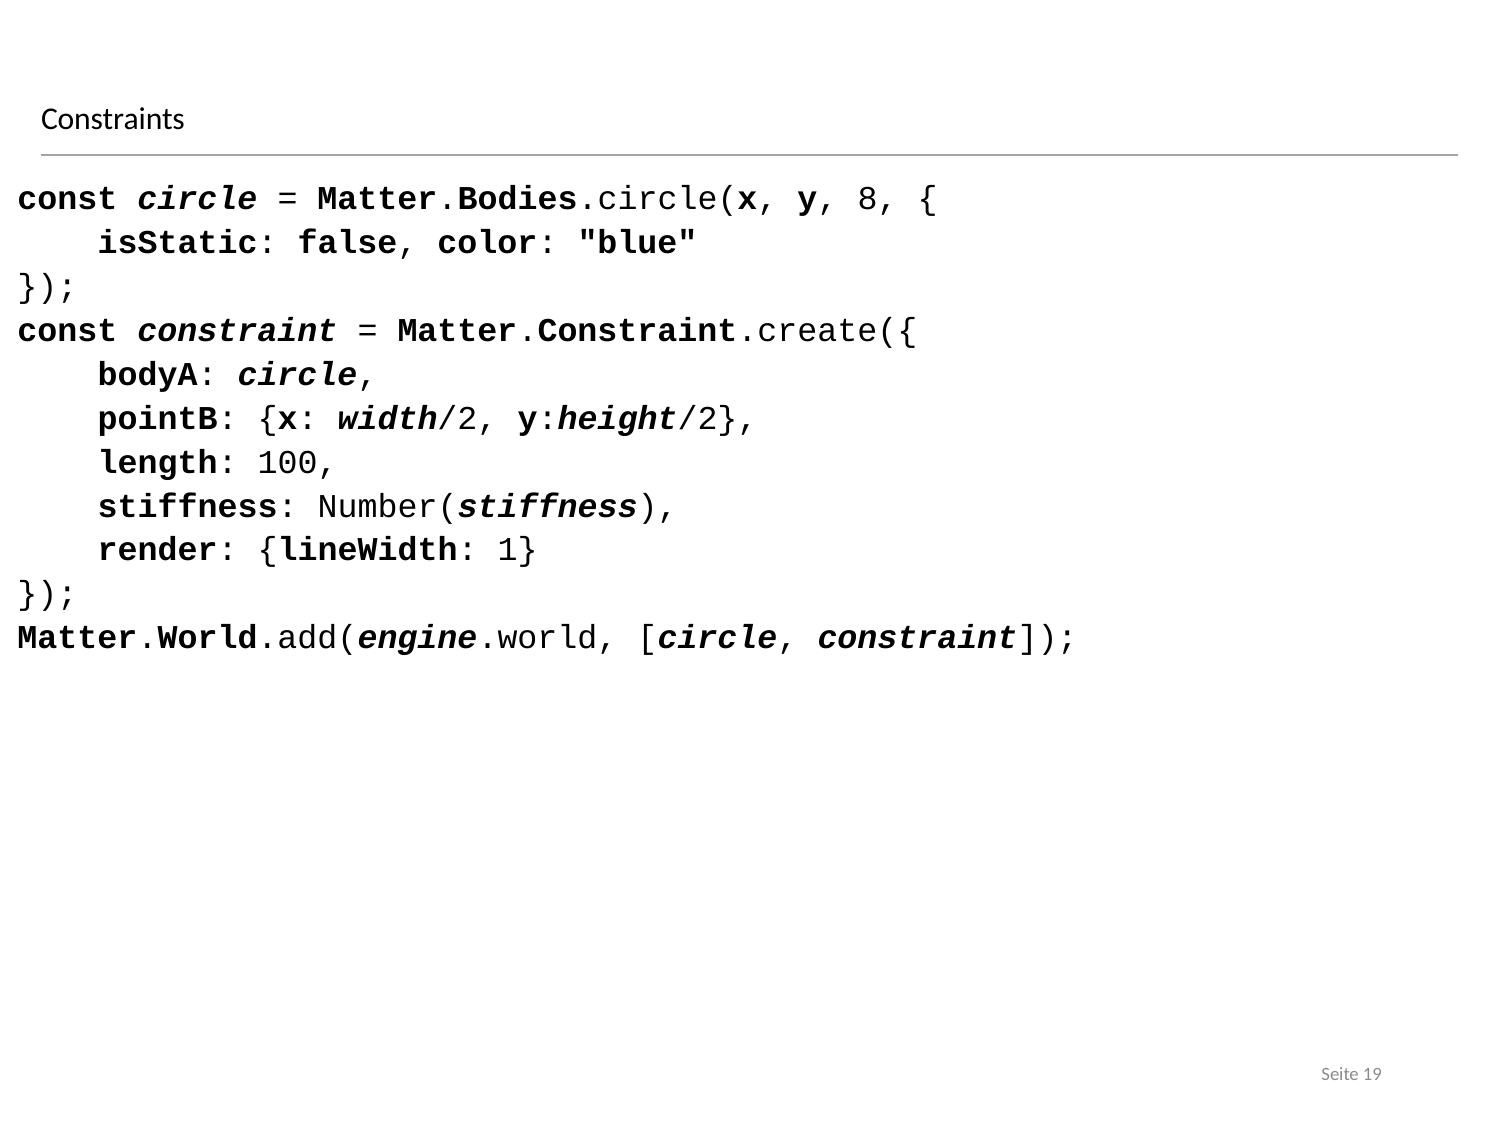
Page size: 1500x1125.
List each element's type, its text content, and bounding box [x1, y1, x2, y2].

text_box const circle = Matter.Bodies.circle(x, y, 8, { isStatic: false, color: "blue" }); const constraint = Matter.Constraint.create({ bodyA: circle, pointB: {x: width/2, y:height/2}, length: 100, stiffness: Number(stiffness), render: {lineWidth: 1} }); Matter.World.add(engine.world, [circle, constraint]); [17, 172, 1459, 1125]
list Constraints [41, 90, 1459, 144]
